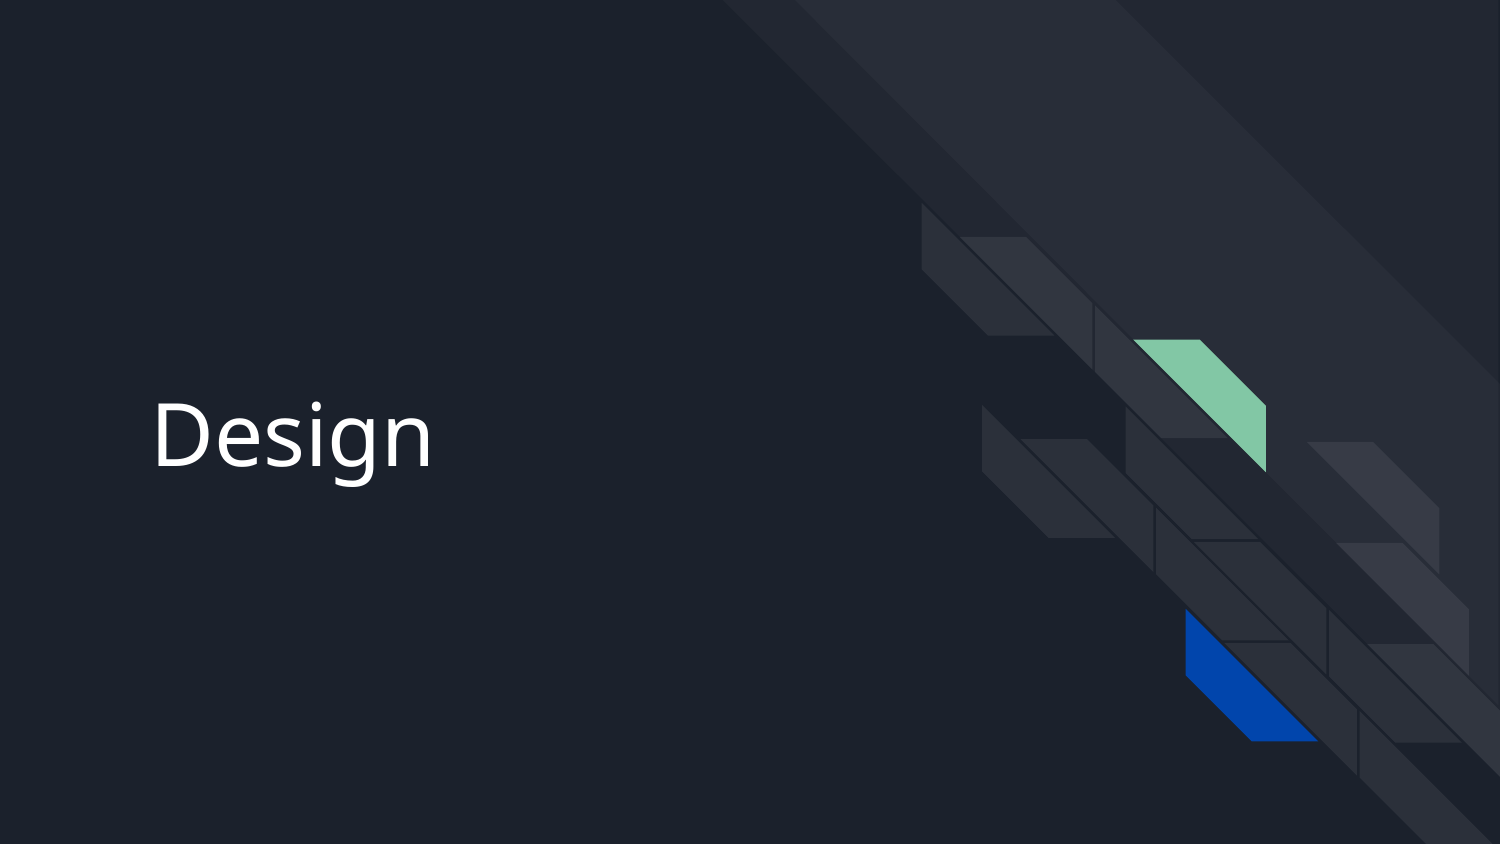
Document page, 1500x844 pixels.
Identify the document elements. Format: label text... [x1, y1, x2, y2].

title Design [135, 142, 888, 720]
